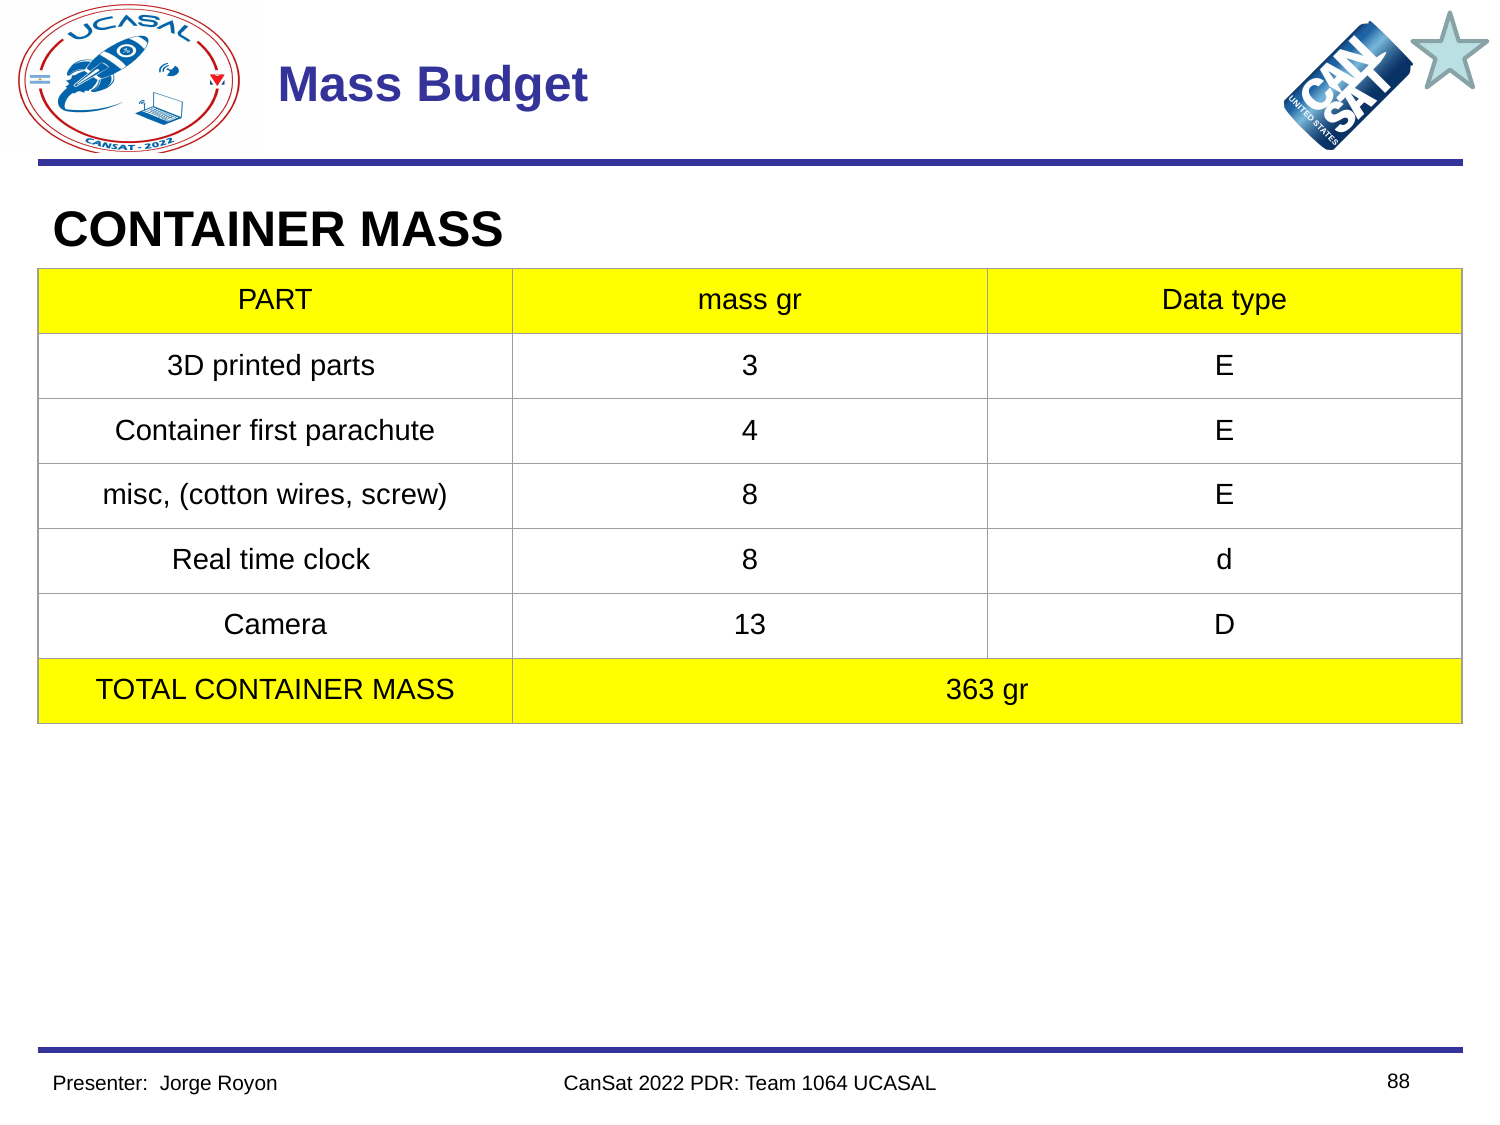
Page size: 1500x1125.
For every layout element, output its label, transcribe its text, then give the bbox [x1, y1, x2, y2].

title Mass Budget [263, 12, 1238, 150]
picture [0, 0, 260, 153]
table_cell 4 [513, 399, 987, 463]
table_cell Real time clock [39, 529, 512, 593]
table_cell E [988, 334, 1461, 398]
text_box [1412, 12, 1488, 88]
table_cell Camera [39, 594, 512, 658]
table_cell 3D printed parts [39, 334, 512, 398]
table_cell E [988, 399, 1461, 463]
table_cell TOTAL CONTAINER MASS [39, 659, 512, 723]
table_cell 363 gr [513, 659, 1461, 723]
table_cell 8 [513, 529, 987, 593]
footer CanSat 2022 PDR: Team 1064 UCASAL [450, 1062, 1050, 1103]
table_cell 3 [513, 334, 987, 398]
table_cell d [988, 529, 1461, 593]
table_cell Container first parachute [39, 399, 512, 463]
table_header PART [39, 269, 512, 333]
picture [1284, 21, 1413, 150]
table_cell 13 [513, 594, 987, 658]
table_cell 8 [513, 464, 987, 528]
slide_number ‹#› [1312, 1059, 1425, 1100]
table_cell misc, (cotton wires, screw) [39, 464, 512, 528]
text_box CONTAINER MASS [37, 189, 1071, 268]
table_cell D [988, 594, 1461, 658]
table_header mass gr [513, 269, 987, 333]
table_cell E [988, 464, 1461, 528]
table_header Data type [988, 269, 1461, 333]
text_box Presenter: Jorge Royon [37, 1062, 413, 1103]
